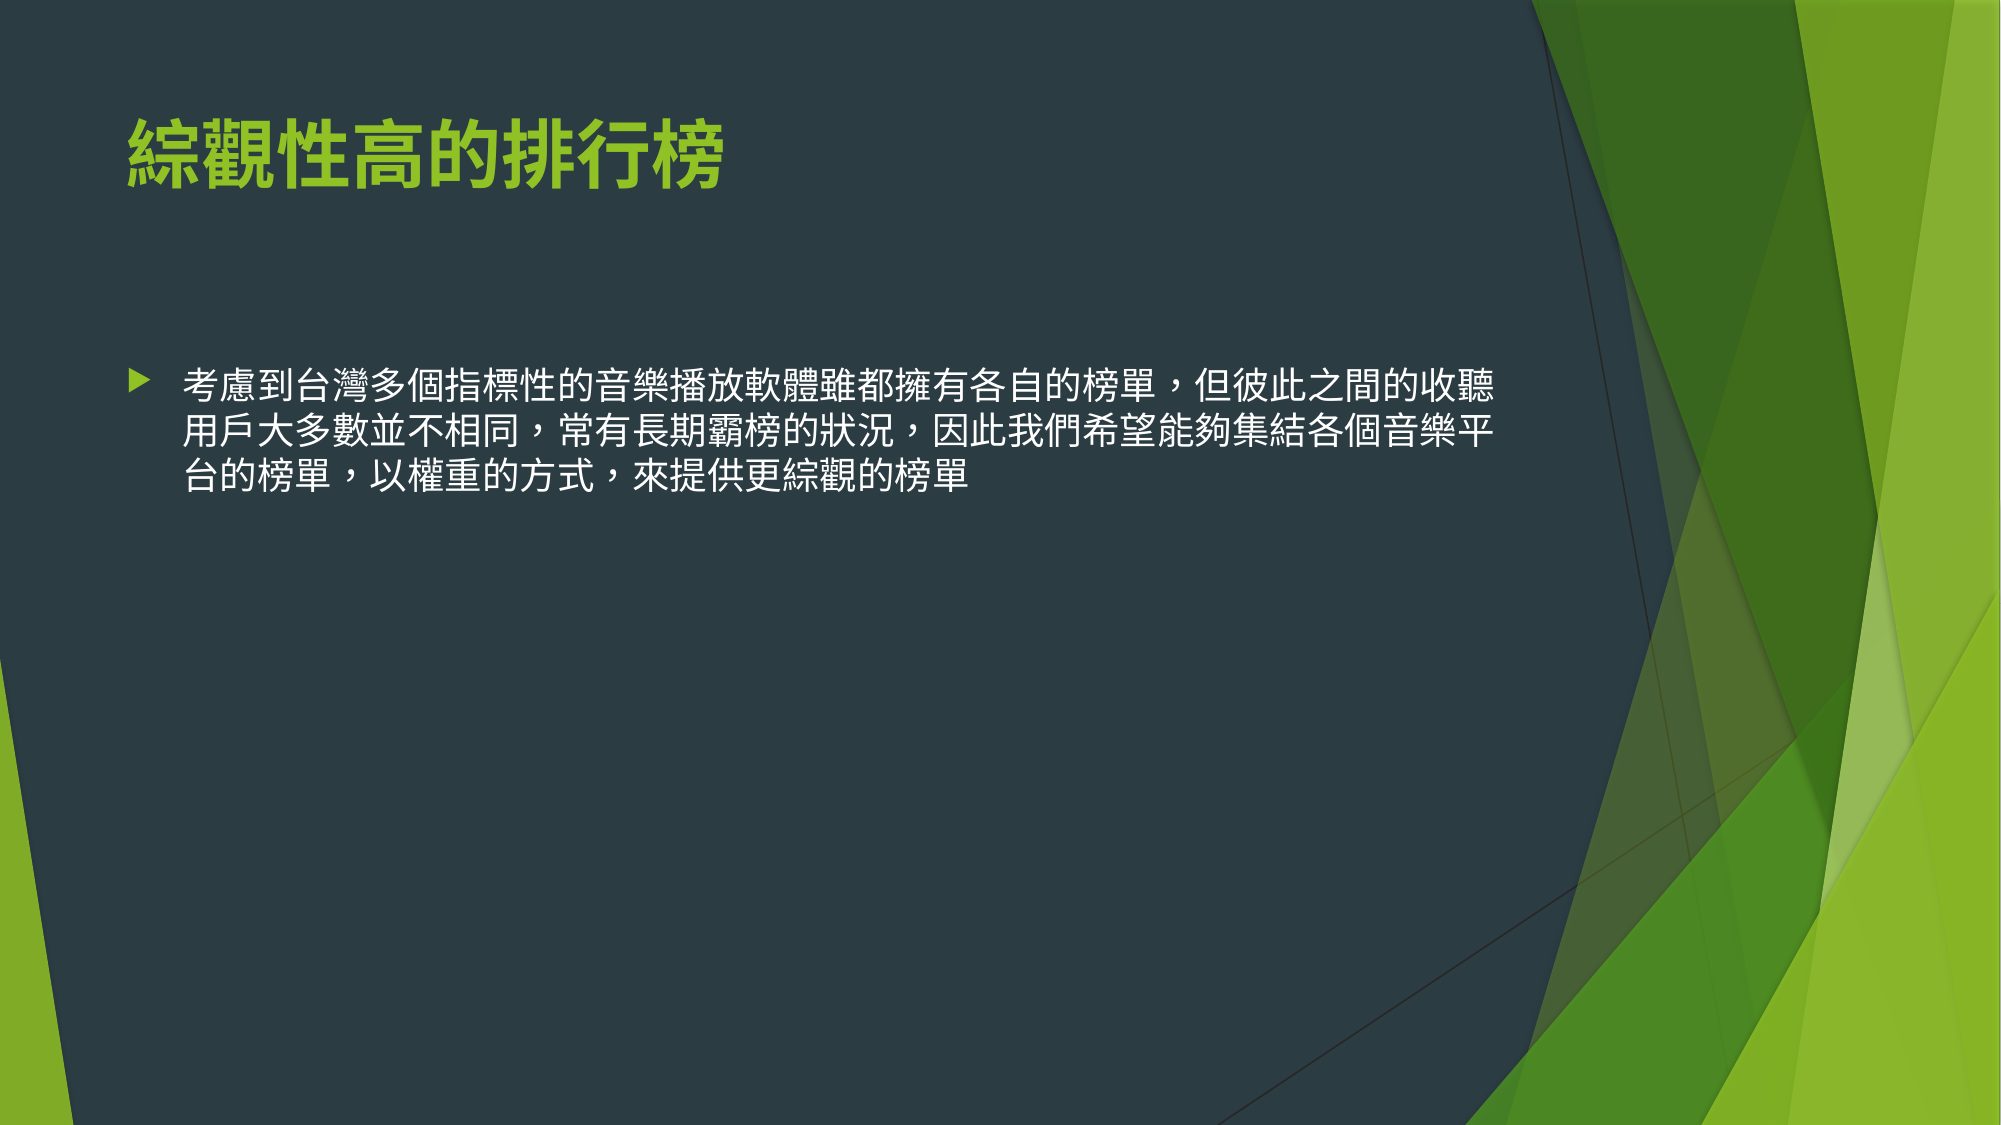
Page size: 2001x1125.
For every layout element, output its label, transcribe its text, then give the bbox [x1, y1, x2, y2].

title 綜觀性高的排行榜 [111, 99, 1522, 317]
list 考慮到台灣多個指標性的音樂播放軟體雖都擁有各自的榜單，但彼此之間的收聽用戶大多數並不相同，常有長期霸榜的狀況，因此我們希望能夠集結各個音樂平台的榜單，以權重的方式，來提供更綜觀的榜單 [111, 354, 1522, 992]
